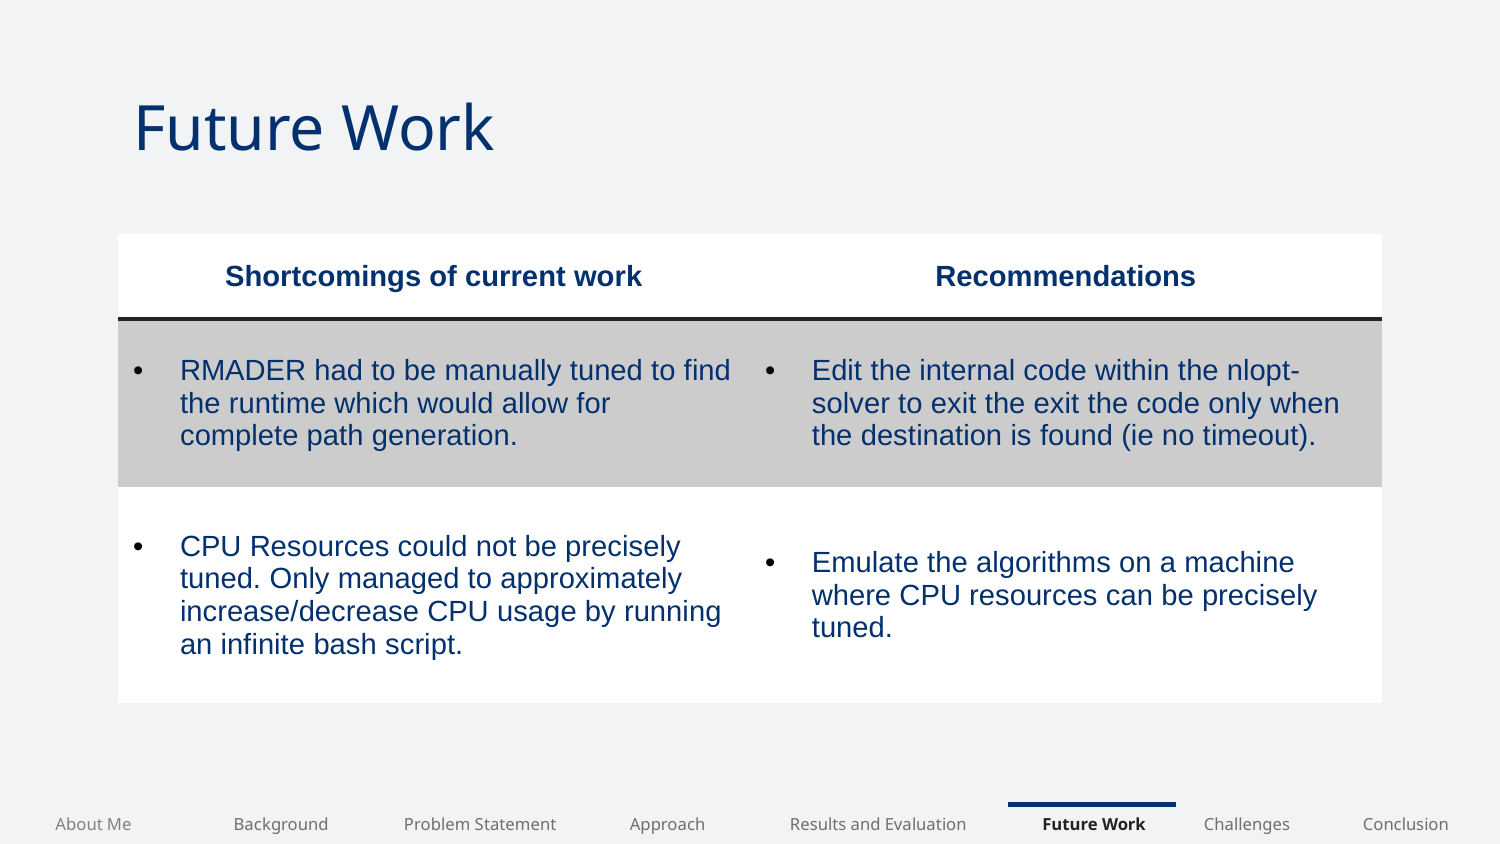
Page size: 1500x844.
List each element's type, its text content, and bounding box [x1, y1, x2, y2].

title Future Work [118, 72, 1382, 167]
table_cell RMADER had to be manually tuned to find the runtime which would allow for complete path generation. [118, 321, 750, 487]
table_cell Emulate the algorithms on a machine where CPU resources can be precisely tuned. [750, 487, 1382, 703]
table_cell CPU Resources could not be precisely tuned. Only managed to approximately increase/decrease CPU usage by running an infinite bash script. [118, 487, 750, 703]
table_header Shortcomings of current work [118, 234, 750, 317]
table_header Recommendations [750, 234, 1382, 317]
table_cell Edit the internal code within the nlopt-solver to exit the exit the code only when the destination is found (ie no timeout). [750, 321, 1382, 487]
